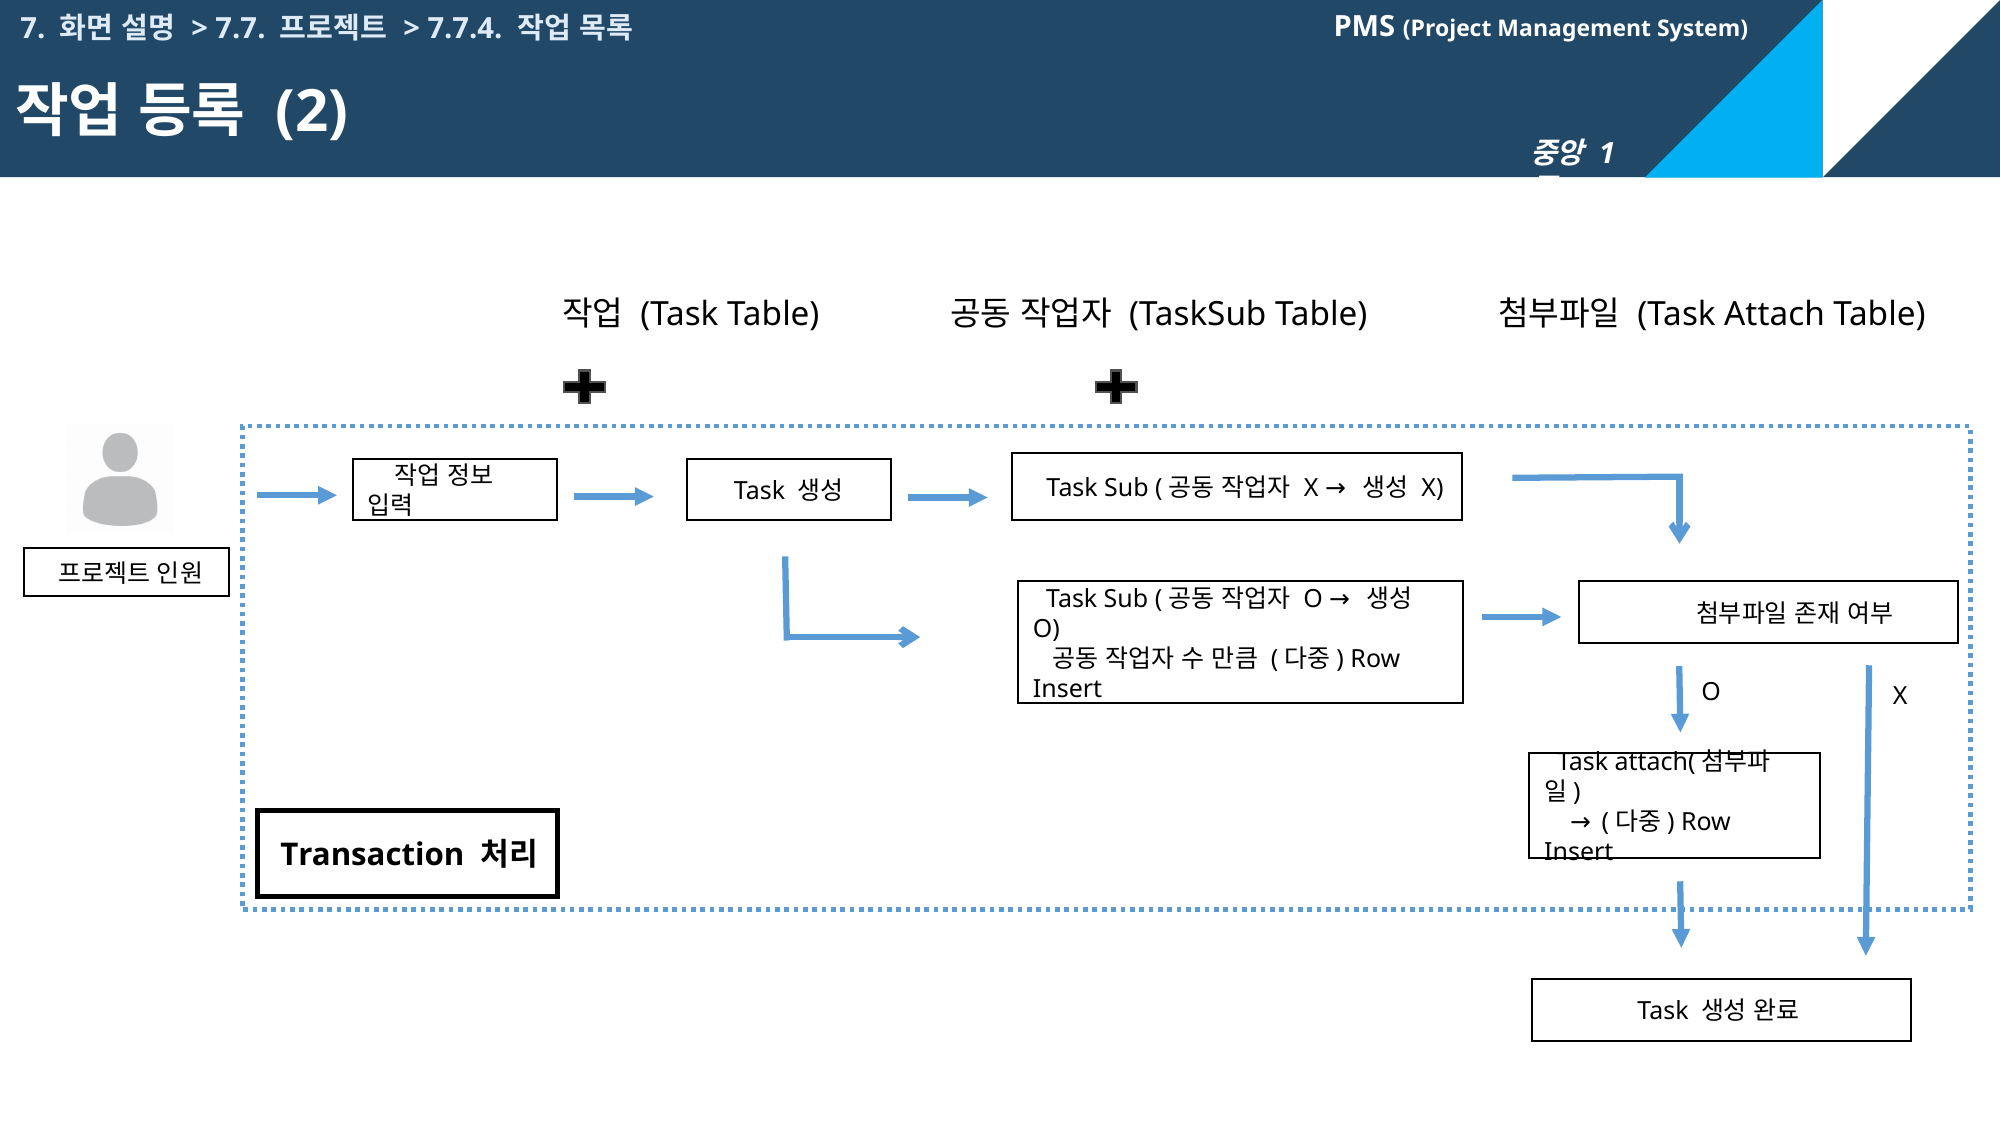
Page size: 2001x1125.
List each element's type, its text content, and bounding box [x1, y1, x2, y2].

text_box X [1878, 671, 1960, 717]
text_box 첨부파일 존재 여부 [1578, 580, 1959, 644]
text_box Task 생성 [686, 458, 892, 521]
picture [65, 425, 174, 533]
text_box 작업 (Task Table) 공동 작업자 (TaskSub Table) 첨부파일 (Task Attach Table) [65, 280, 1959, 431]
text_box Task Sub (공동 작업자 X → 생성 X) [1011, 452, 1463, 521]
text_box [241, 425, 1971, 910]
text_box O [1686, 668, 1769, 713]
text_box 작업 정보 입력 [352, 458, 558, 521]
text_box 프로젝트 인원 [23, 547, 230, 597]
text_box Task attach(첨부파일) → (다중) Row Insert [1528, 752, 1821, 859]
text_box [1095, 369, 1138, 404]
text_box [1722, 808, 2000, 813]
text_box Task Sub (공동 작업자 O → 생성 O) 공동 작업자 수 만큼 (다중) Row Insert [1017, 580, 1464, 704]
list 작업 등록 (2) [0, 57, 1280, 168]
text_box [563, 369, 606, 404]
list 7. 화면 설명 > 7.7. 프로젝트 > 7.7.4. 작업 목록 [5, 1, 1245, 57]
text_box Task 생성 완료 [1531, 978, 1912, 1042]
text_box Transaction 처리 [256, 809, 558, 897]
